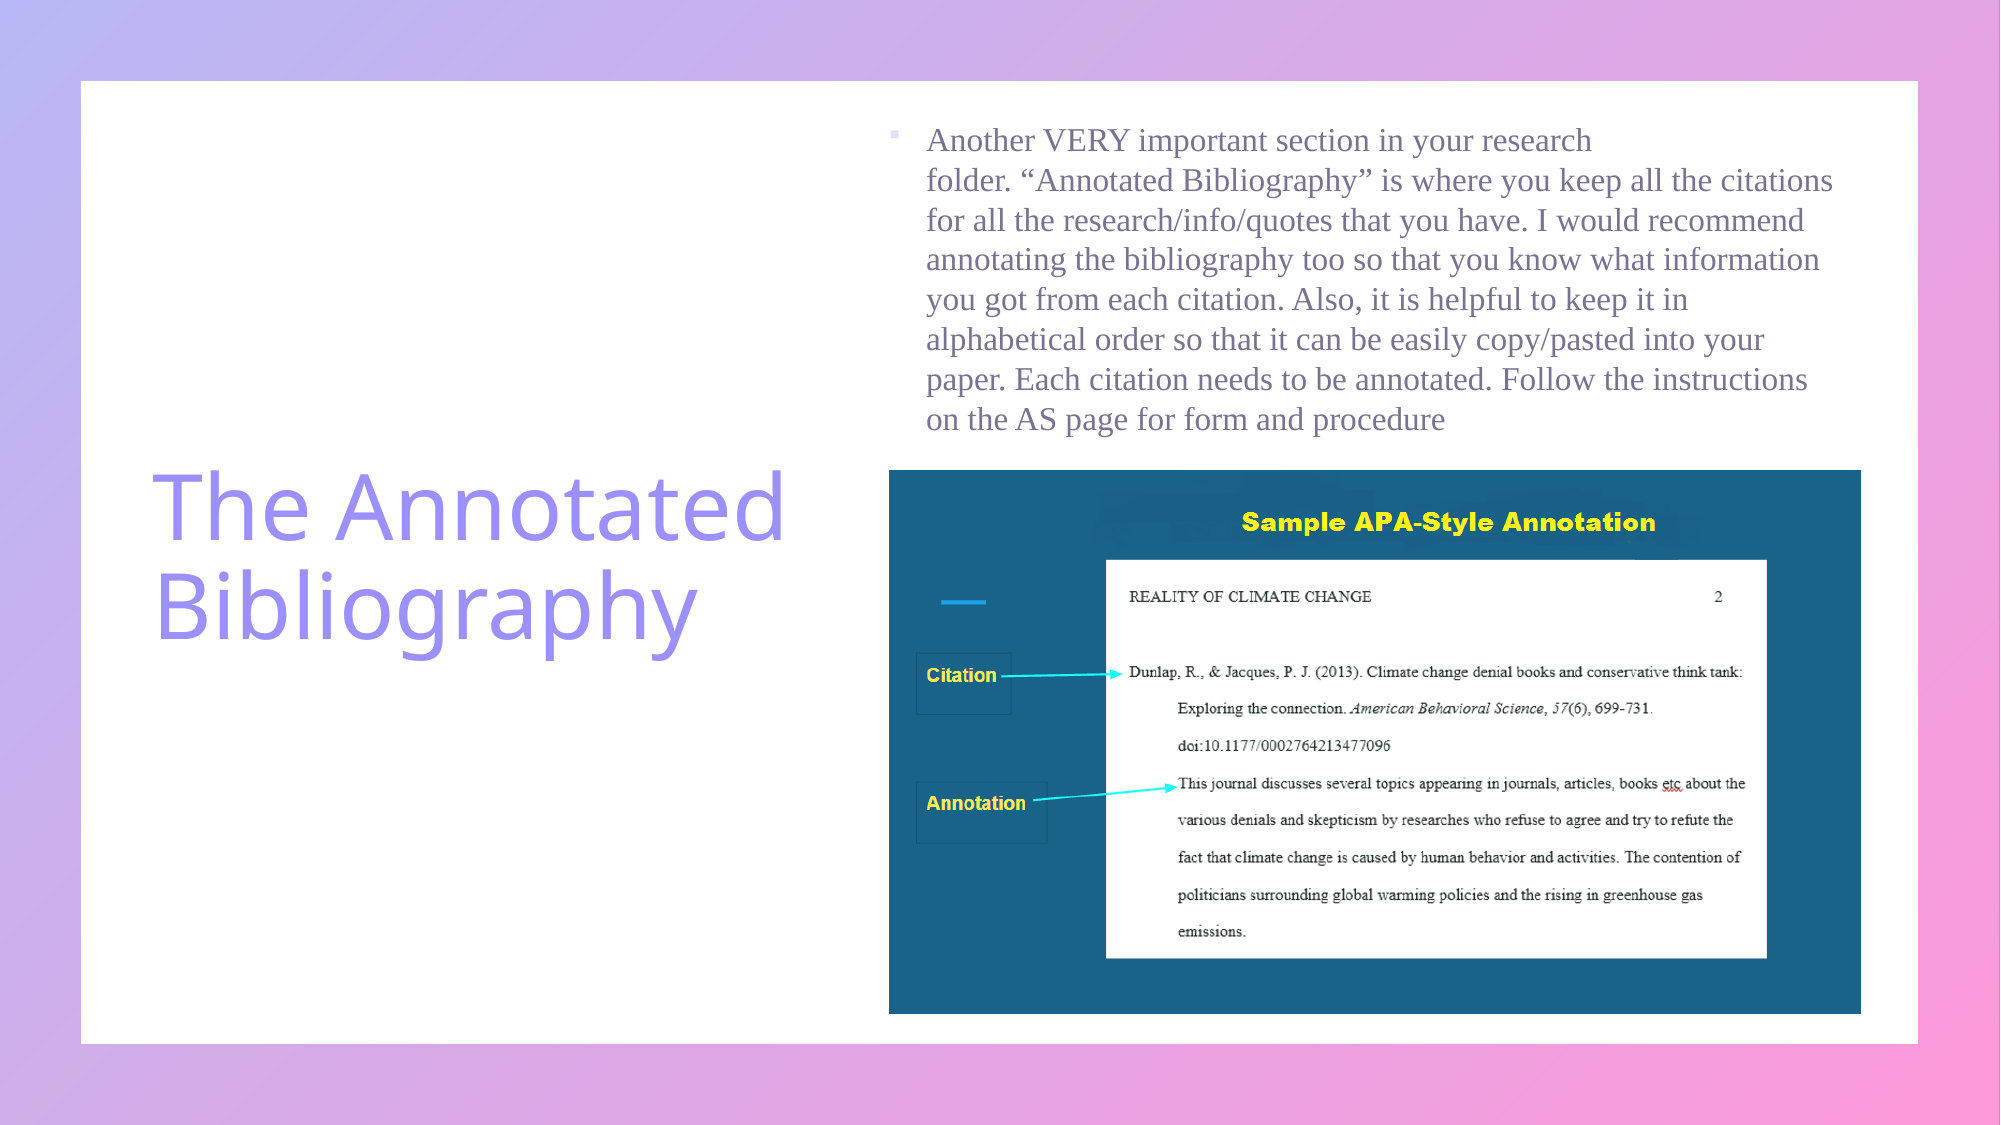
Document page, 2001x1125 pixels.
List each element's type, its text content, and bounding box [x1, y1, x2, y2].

list Another VERY important section in your research folder. “Annotated Bibliography” is where you keep all the citations for all the research/info/quotes that you have. I would recommend annotating the bibliography too so that you know what information you got from each citation. Also, it is helpful to keep it in alphabetical order so that it can be easily copy/pasted into your paper. Each citation needs to be annotated. Follow the instructions on the AS page for form and procedure [836, 110, 1861, 451]
picture [889, 470, 1861, 1014]
text_box [82, 82, 1918, 1043]
text_box [0, 0, 2000, 1125]
title The Annotated Bibliography [137, 140, 889, 980]
